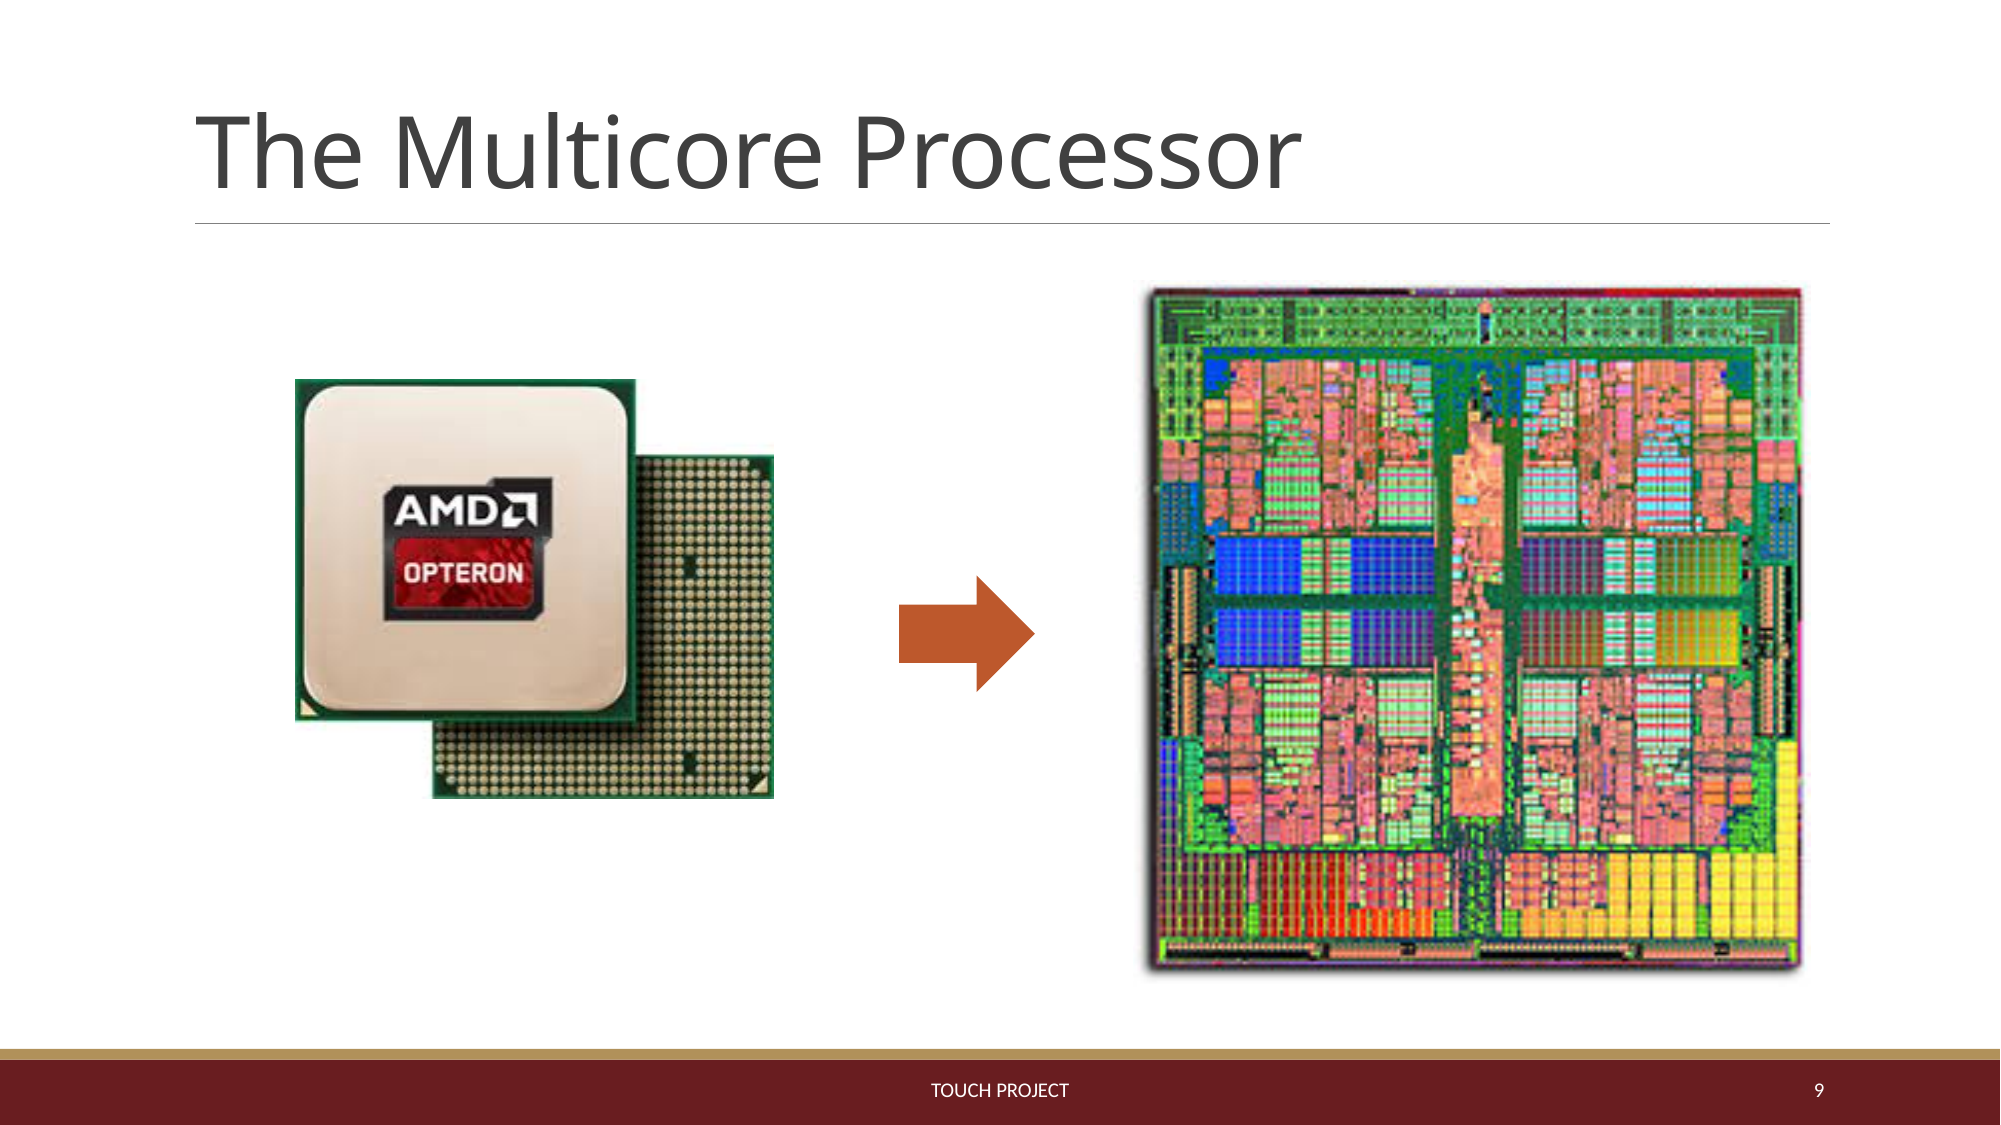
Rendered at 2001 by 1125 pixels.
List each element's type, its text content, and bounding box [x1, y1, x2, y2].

footer ToUCH Project [604, 1059, 1396, 1120]
picture [294, 379, 775, 799]
slide_number 9 [1624, 1059, 1840, 1120]
picture [1132, 280, 1812, 987]
title The Multicore Processor [180, 47, 1830, 217]
text_box [897, 574, 1036, 694]
